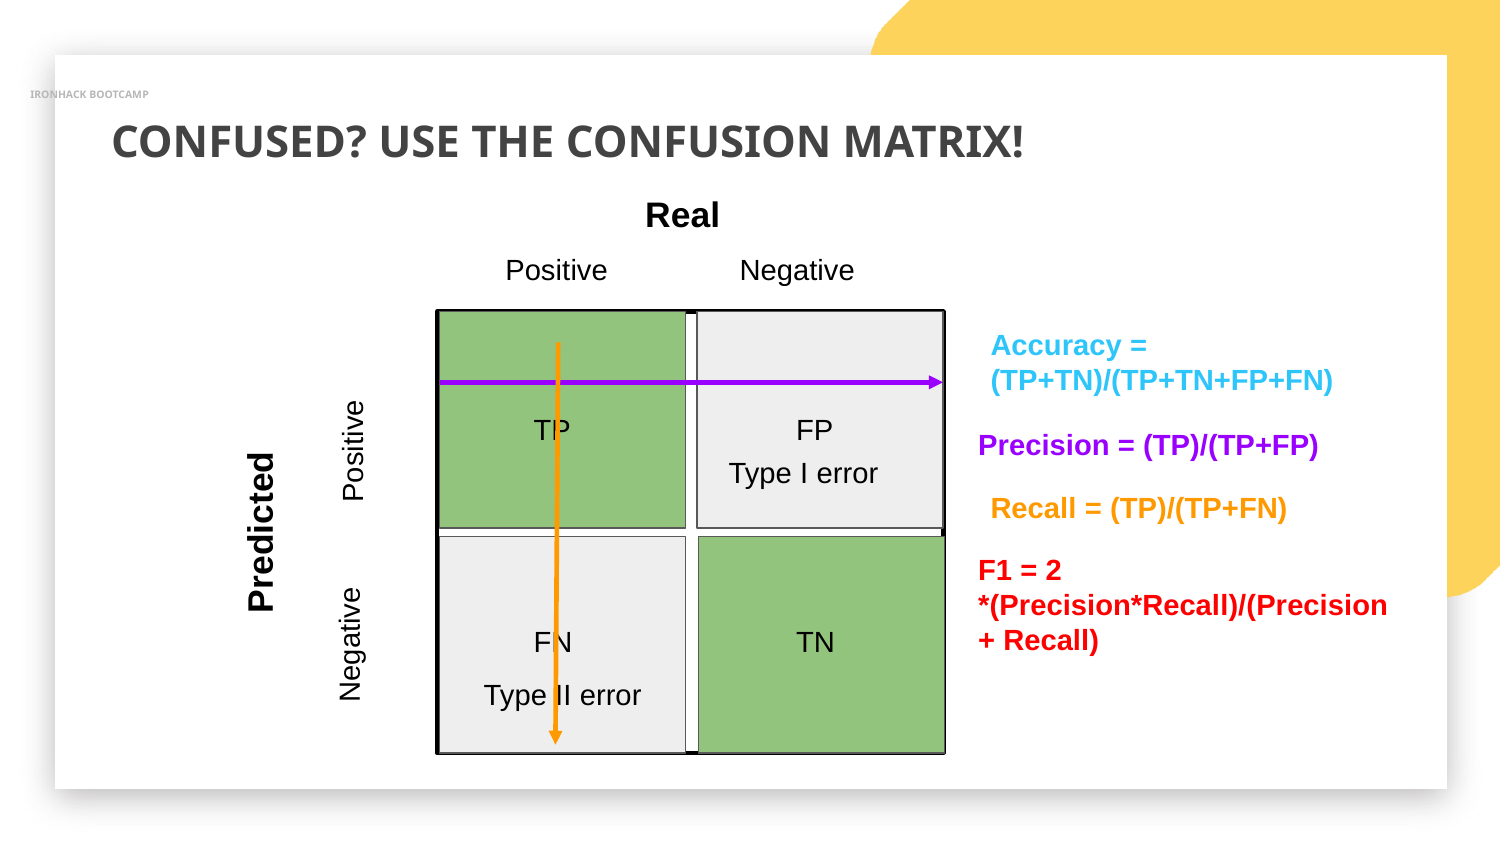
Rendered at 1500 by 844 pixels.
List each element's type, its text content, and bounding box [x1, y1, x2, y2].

text_box Accuracy = (TP+TN)/(TP+TN+FP+FN) [975, 311, 1417, 389]
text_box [436, 311, 945, 754]
text_box Predicted [222, 403, 272, 662]
text_box Real [630, 176, 889, 226]
text_box Recall = (TP)/(TP+FN) [975, 473, 1417, 552]
picture [0, 0, 1500, 844]
text_box Precision = (TP)/(TP+FP) [963, 411, 1405, 489]
text_box CONFUSED? USE THE CONFUSION MATRIX! [96, 99, 1417, 216]
text_box F1 = 2 *(Precision*Recall)/(Precision + Recall) [963, 536, 1405, 614]
text_box Positive [318, 345, 384, 518]
text_box Negative [724, 236, 897, 302]
text_box Negative [315, 545, 381, 718]
text_box Positive [490, 236, 663, 302]
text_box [555, 342, 559, 745]
text_box IRONHACK BOOTCAMP [15, 71, 354, 108]
